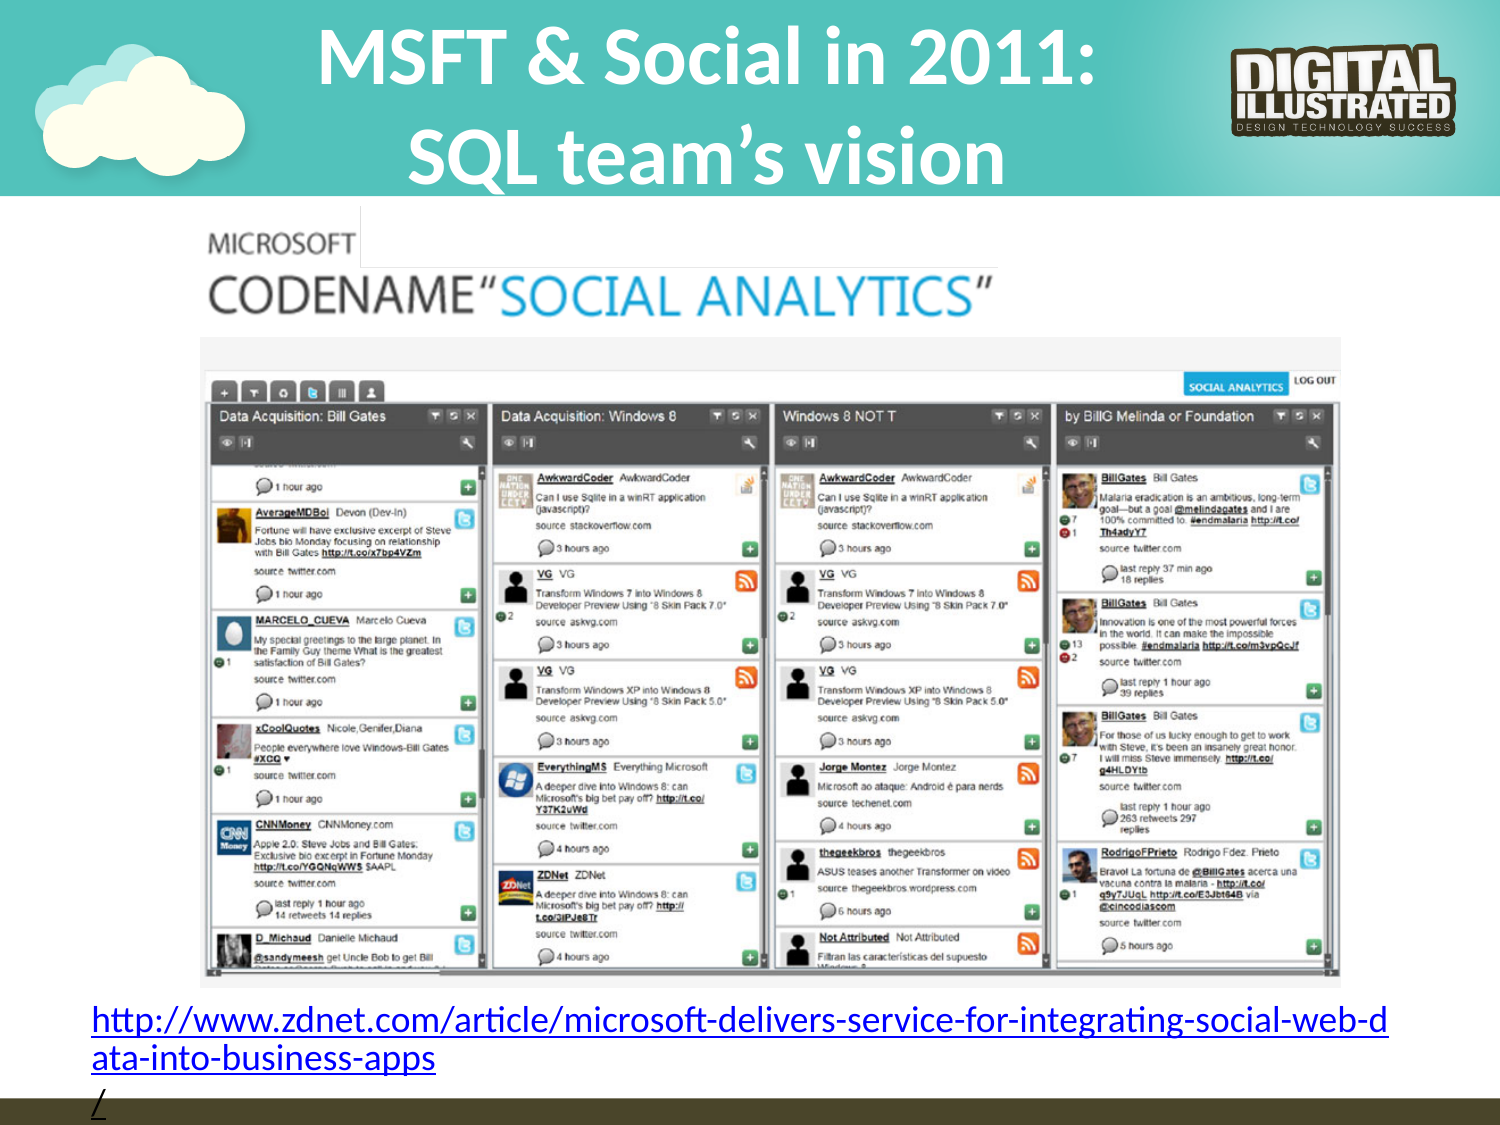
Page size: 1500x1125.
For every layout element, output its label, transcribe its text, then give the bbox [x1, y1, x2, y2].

title MSFT & Social in 2011: SQL team’s vision [216, 7, 1199, 195]
picture [0, 19, 272, 202]
text_box http://www.zdnet.com/article/microsoft-delivers-service-for-integrating-social-web-data-into-business-apps/ [76, 987, 1412, 1093]
picture [199, 0, 1500, 989]
